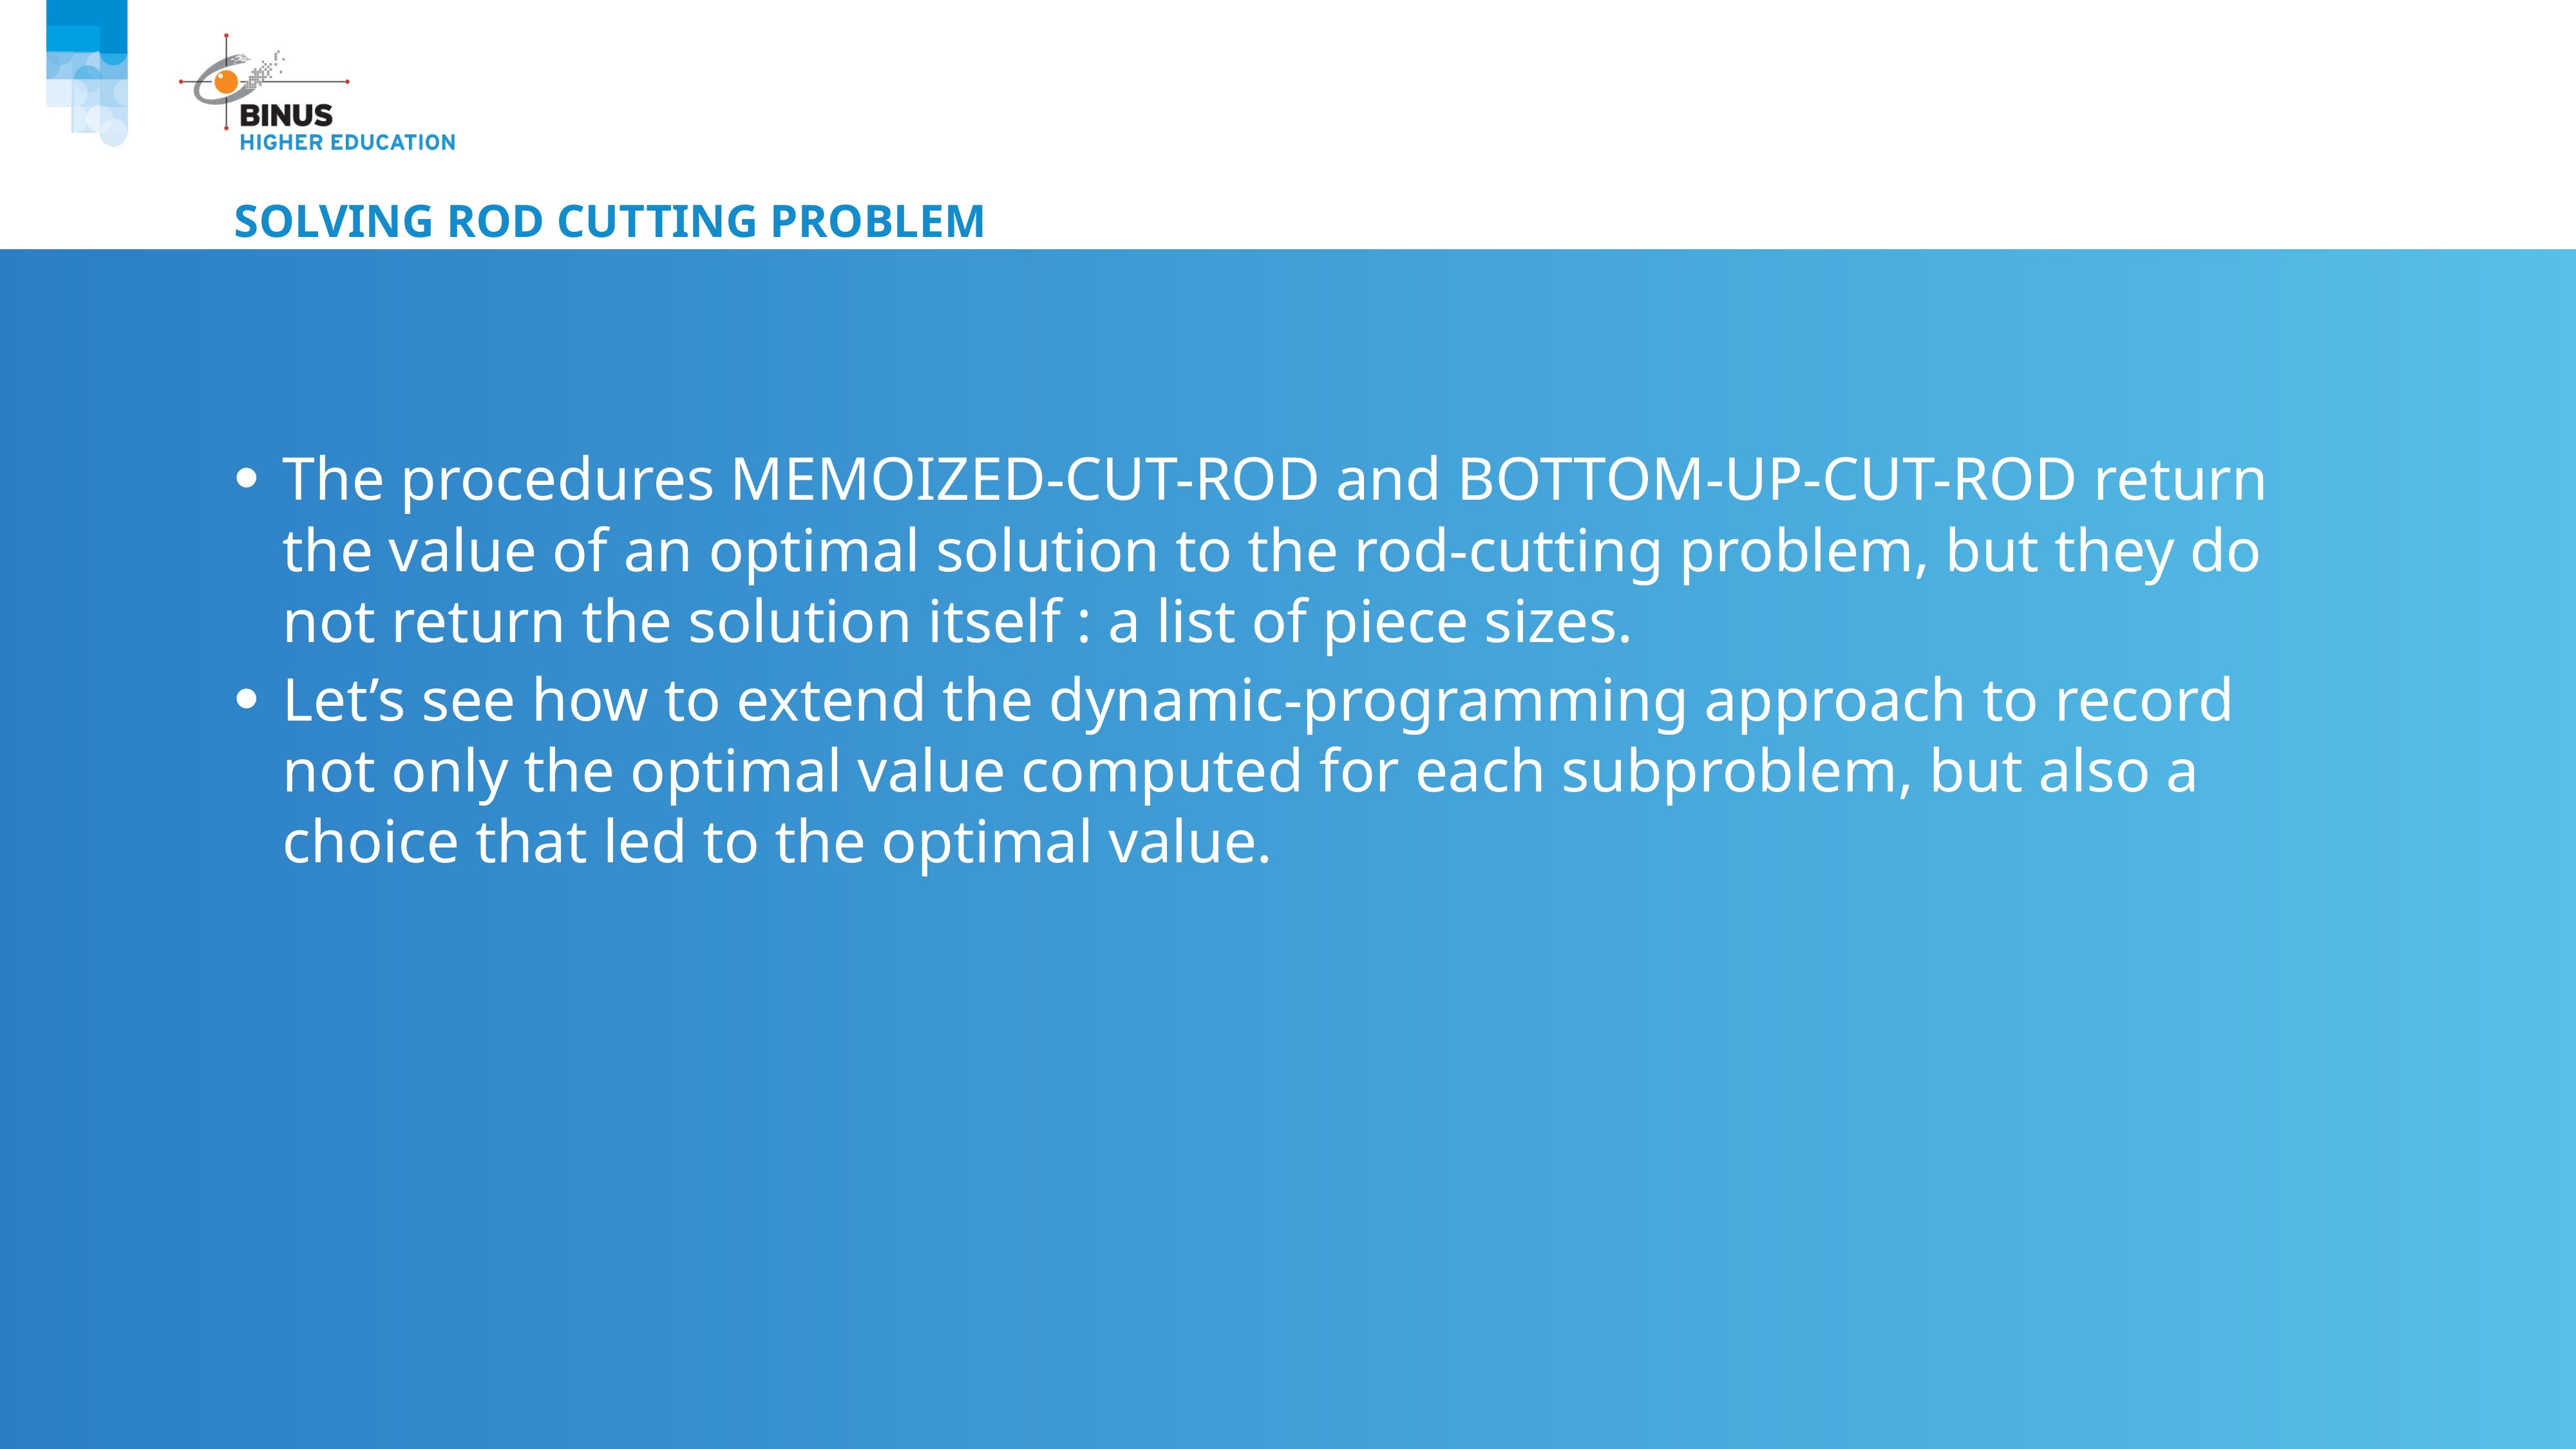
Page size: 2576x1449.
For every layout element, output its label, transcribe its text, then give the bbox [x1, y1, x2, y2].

list The procedures MEMOIZED-CUT-ROD and BOTTOM-UP-CUT-ROD return the value of an optimal solution to the rod-cutting problem, but they do not return the solution itself : a list of piece sizes. Let’s see how to extend the dynamic-programming approach to record not only the optimal value computed for each subproblem, but also a choice that led to the optimal value. [228, 435, 2349, 1337]
title Solving Rod cutting problem [228, 197, 1784, 252]
picture [46, 0, 455, 154]
